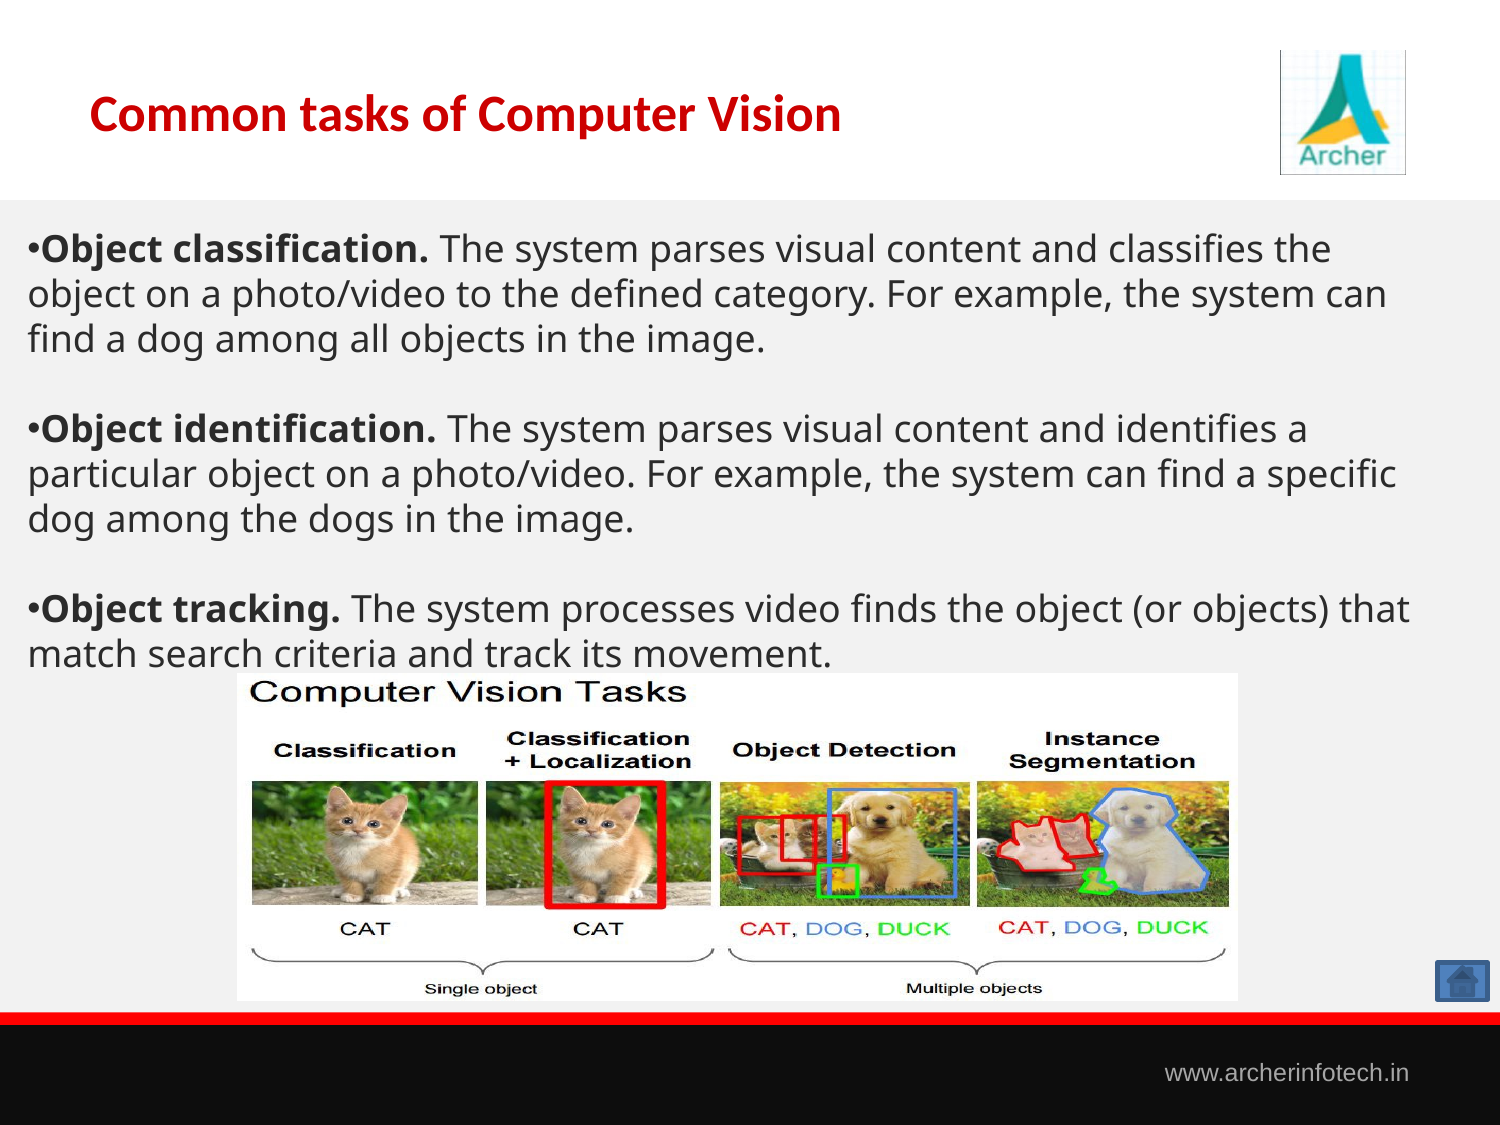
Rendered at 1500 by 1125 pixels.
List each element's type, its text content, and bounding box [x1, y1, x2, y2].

picture [237, 673, 1238, 1001]
title Common tasks of Computer Vision [75, 45, 925, 175]
text_box [1435, 960, 1490, 1002]
text_box Object classification. The system parses visual content and classifies the object on a photo/video to the defined category. For example, the system can find a dog among all objects in the image. Object identification. The system parses visual content and identifies a particular object on a photo/video. For example, the system can find a specific dog among the dogs in the image. Object tracking. The system processes video finds the object (or objects) that match search criteria and track its movement. [12, 217, 1463, 683]
picture [1280, 50, 1406, 175]
